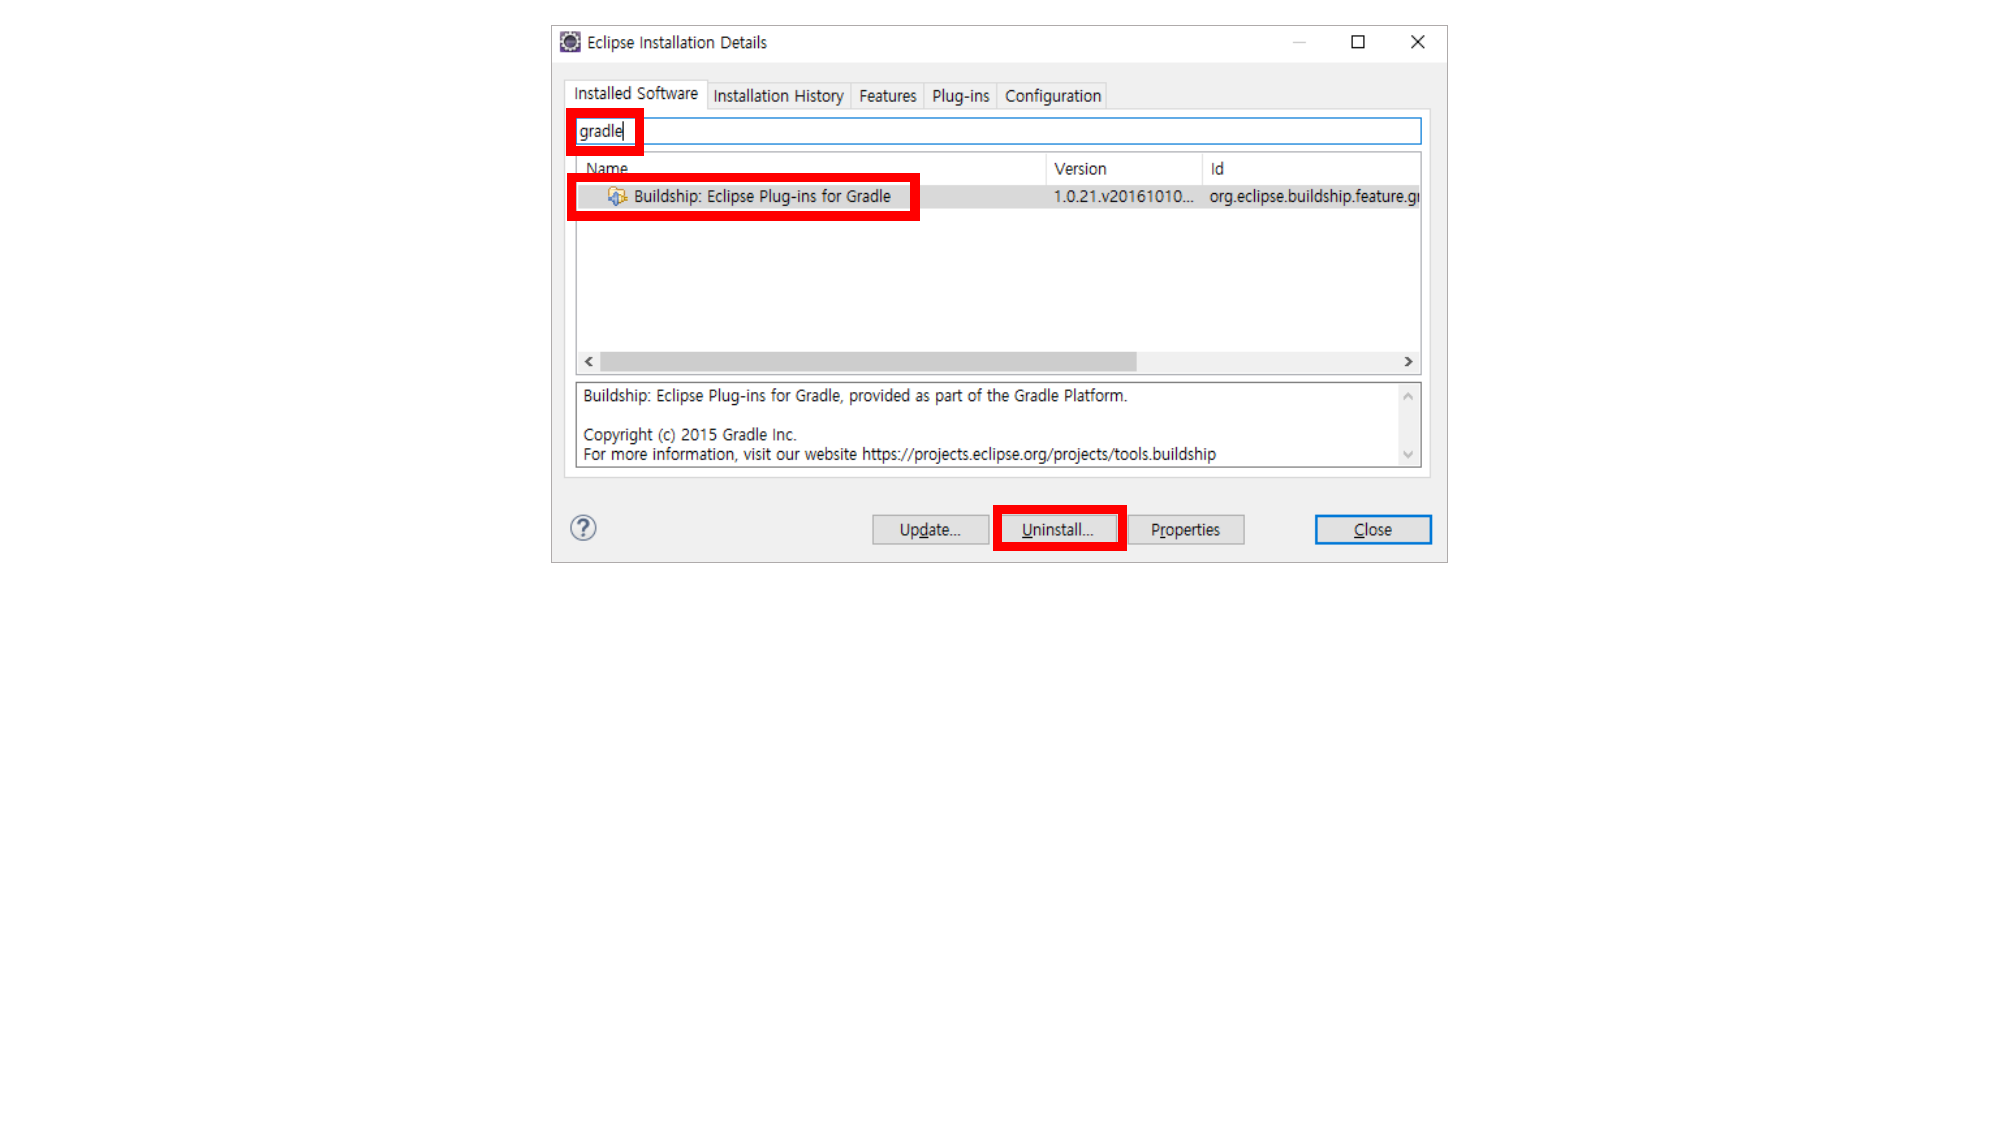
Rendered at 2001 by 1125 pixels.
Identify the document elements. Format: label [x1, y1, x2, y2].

picture [551, 25, 1449, 563]
